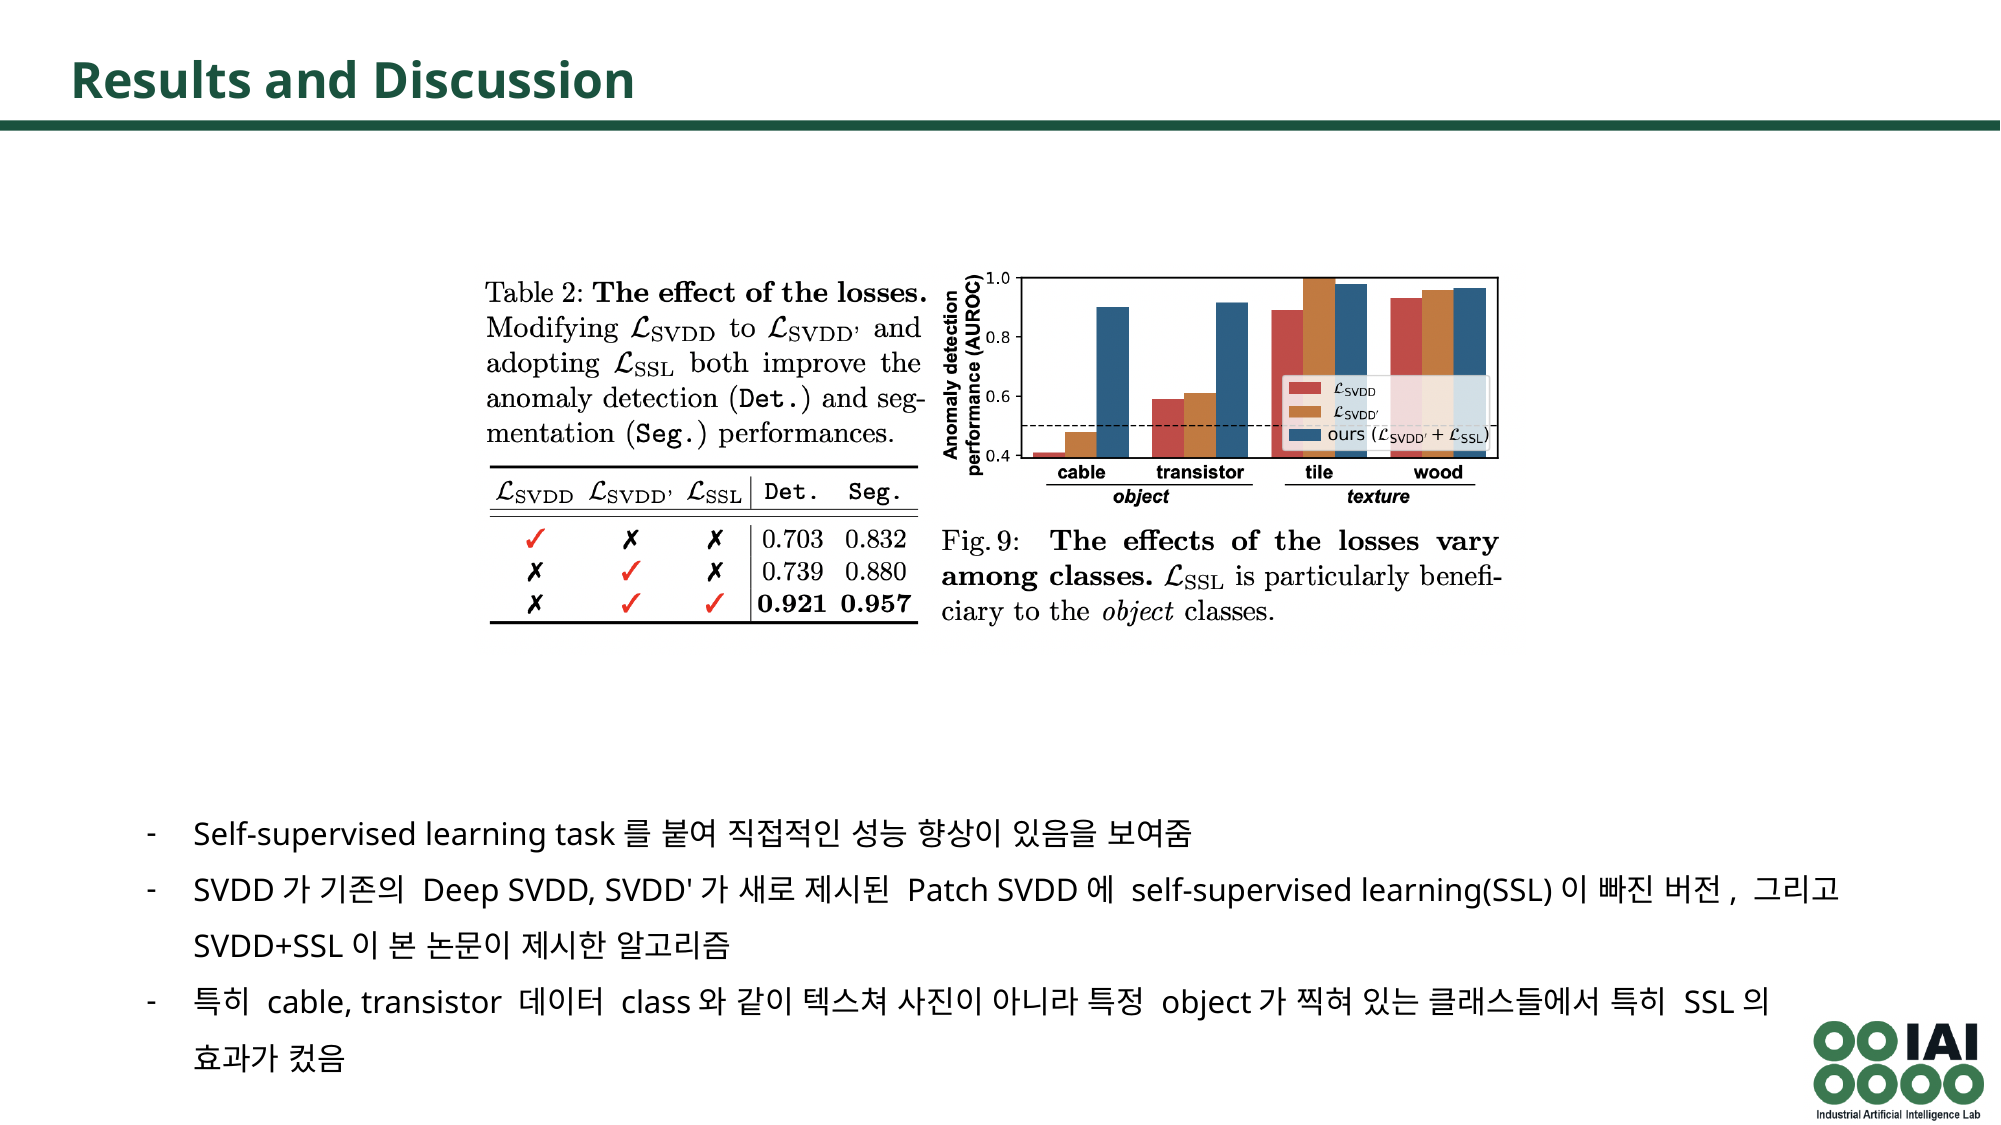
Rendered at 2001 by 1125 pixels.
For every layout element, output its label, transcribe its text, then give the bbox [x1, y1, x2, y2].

text_box Self-supervised learning task를 붙여 직접적인 성능 향상이 있음을 보여줌 SVDD가 기존의 Deep SVDD, SVDD'가 새로 제시된 Patch SVDD에 self-supervised learning(SSL)이 빠진 버전, 그리고 SVDD+SSL이 본 논문이 제시한 알고리즘 특히 cable, transistor 데이터 class와 같이 텍스쳐 사진이 아니라 특정 object가 찍혀 있는 클래스들에서 특히 SSL의 효과가 컸음 [131, 787, 1869, 1084]
picture [1803, 1015, 1992, 1125]
picture [474, 263, 1526, 655]
title Results and Discussion [68, 46, 705, 237]
